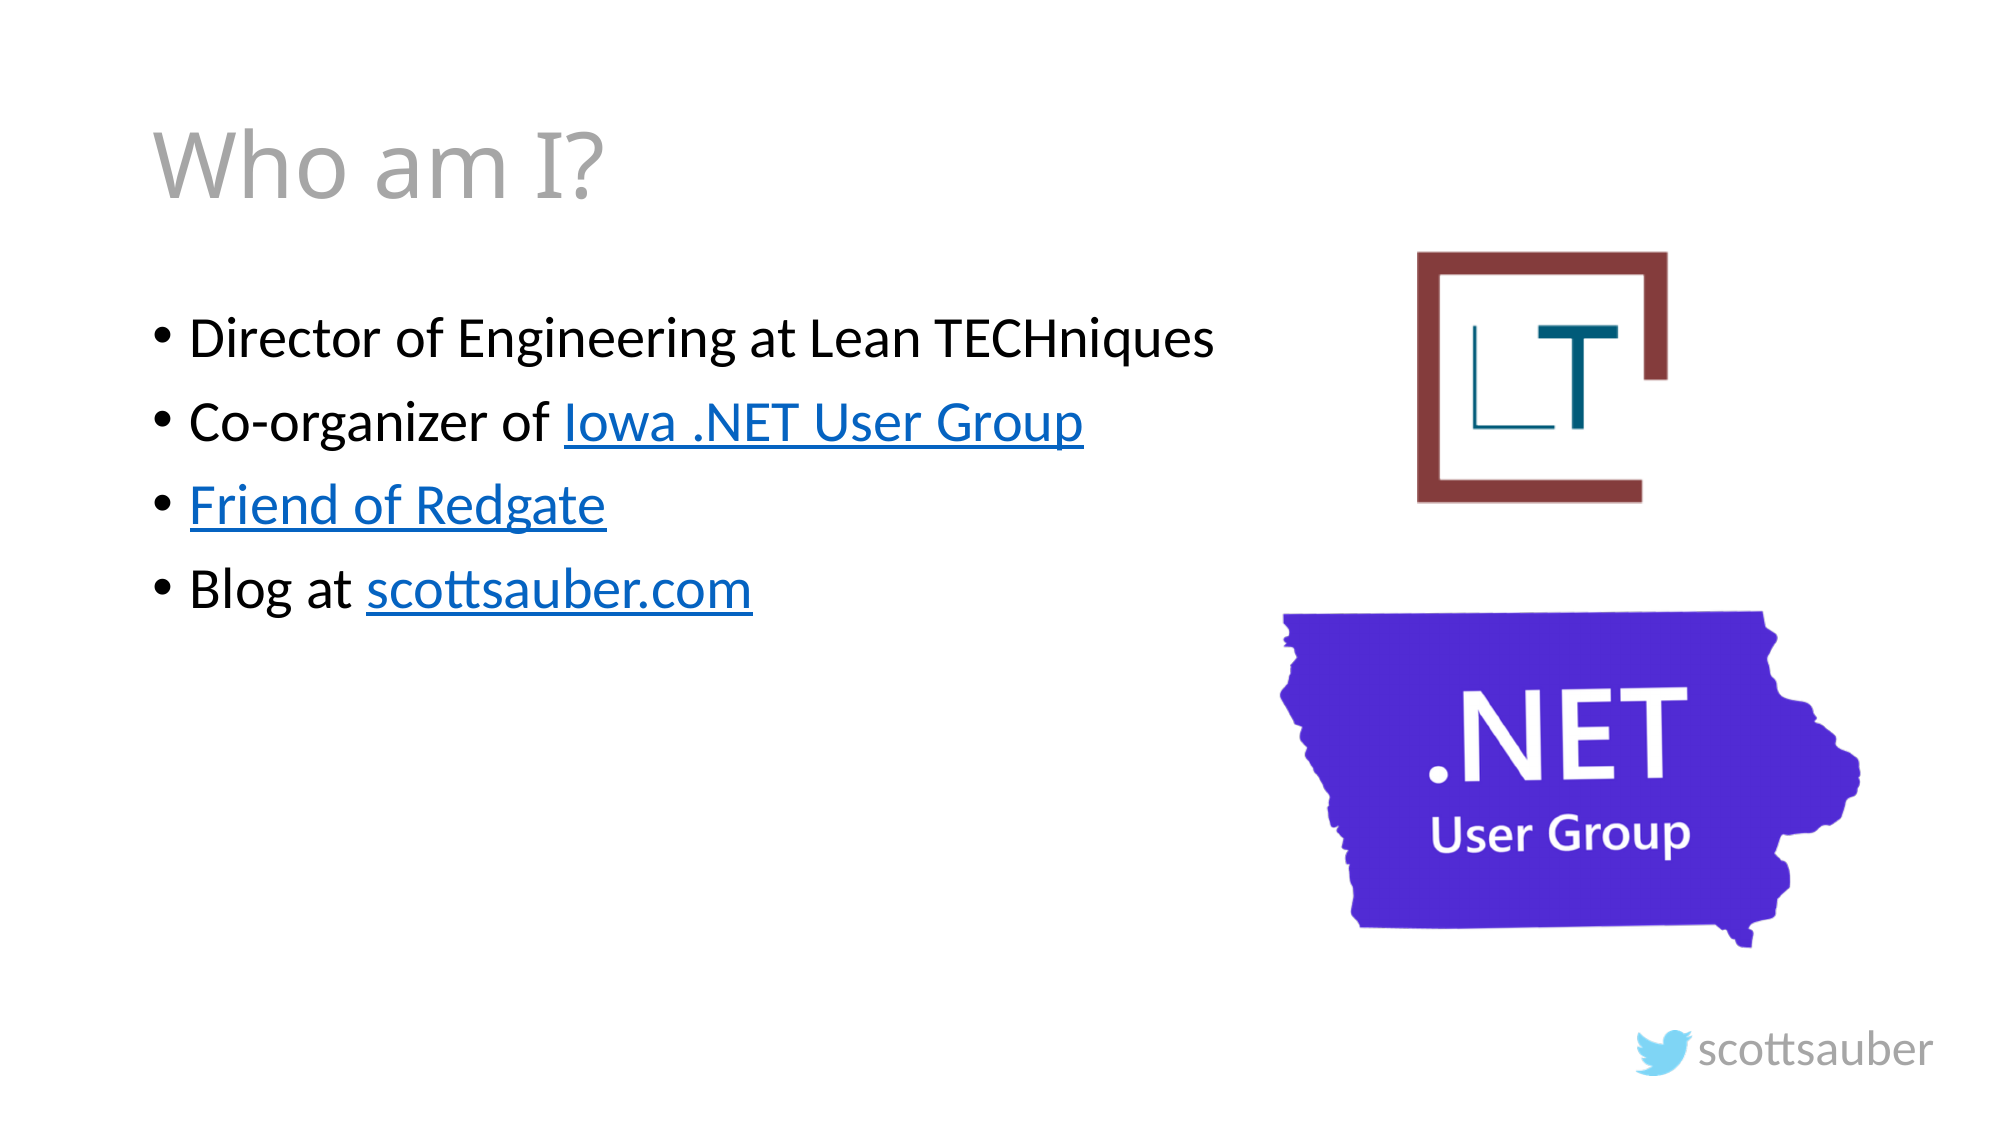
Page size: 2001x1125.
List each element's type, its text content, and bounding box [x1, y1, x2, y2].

picture [1270, 594, 1871, 970]
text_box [1635, 1014, 1986, 1093]
list Director of Engineering at Lean TECHniques Co-organizer of Iowa .NET User Group Friend of Redgate Blog at scottsauber.com [137, 299, 1863, 1014]
title Who am I? [137, 59, 1863, 278]
picture [1417, 251, 1723, 504]
